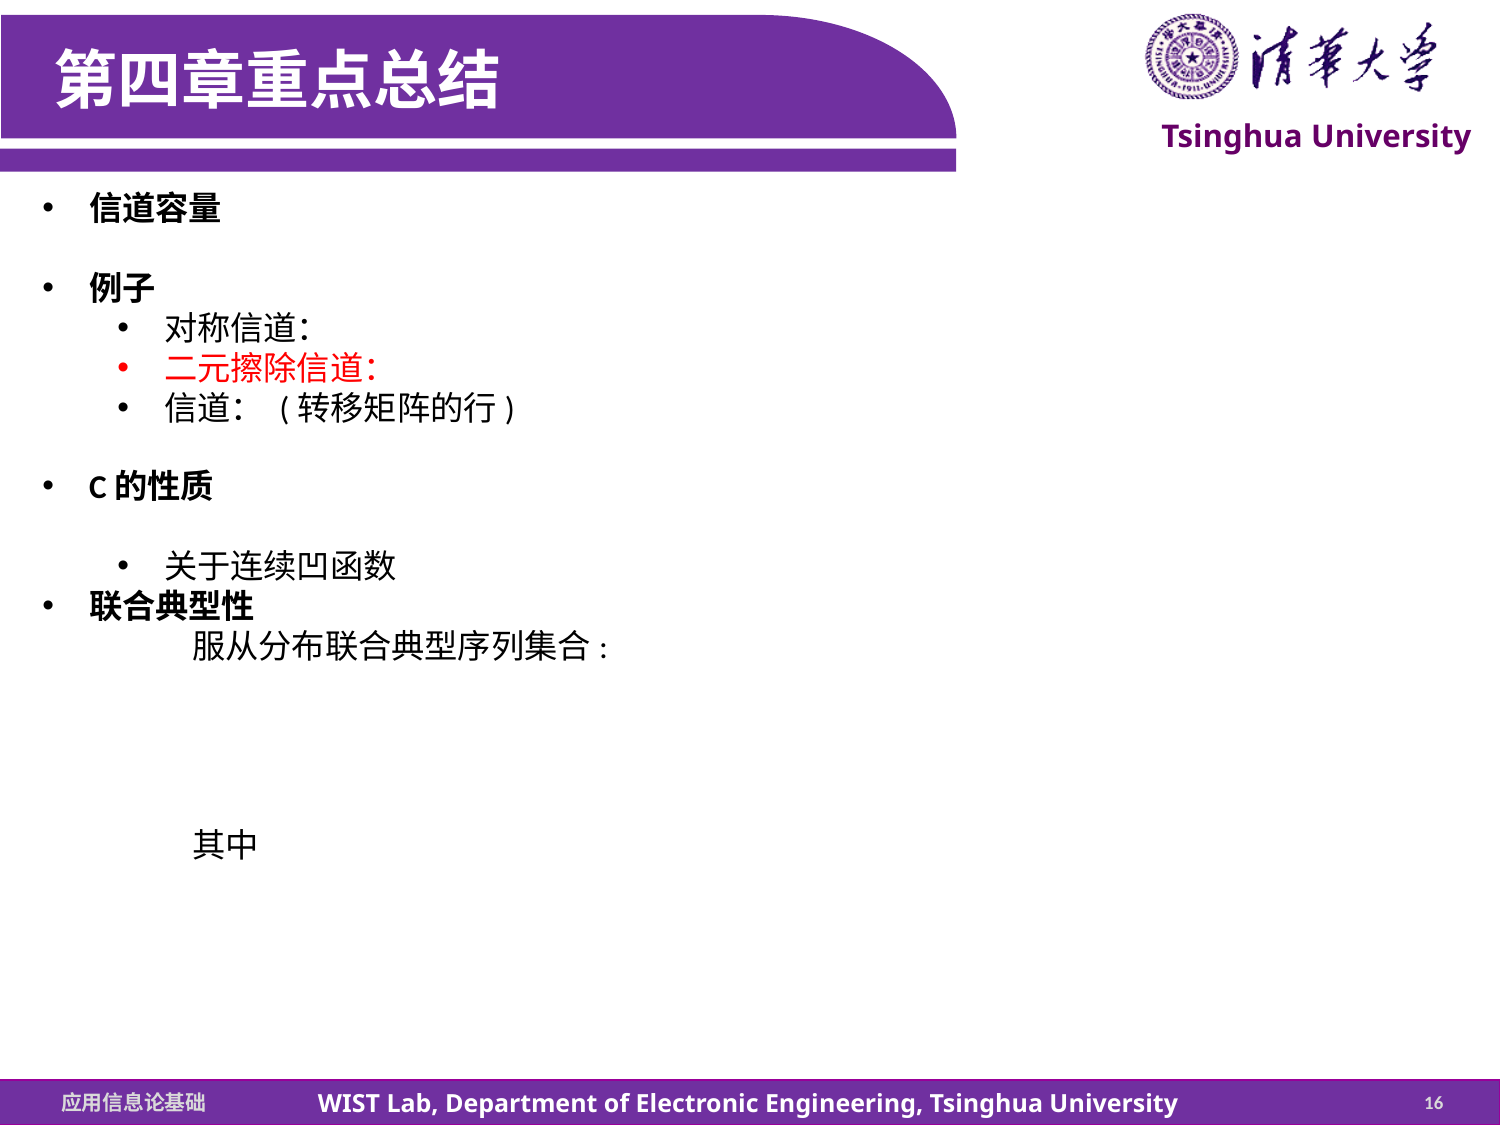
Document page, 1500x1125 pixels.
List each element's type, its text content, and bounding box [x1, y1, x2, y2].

title 第四章重点总结 [38, 40, 804, 126]
picture [1144, 4, 1481, 108]
slide_number 16 [1367, 1079, 1500, 1125]
footer 应用信息论基础 [0, 1079, 270, 1125]
